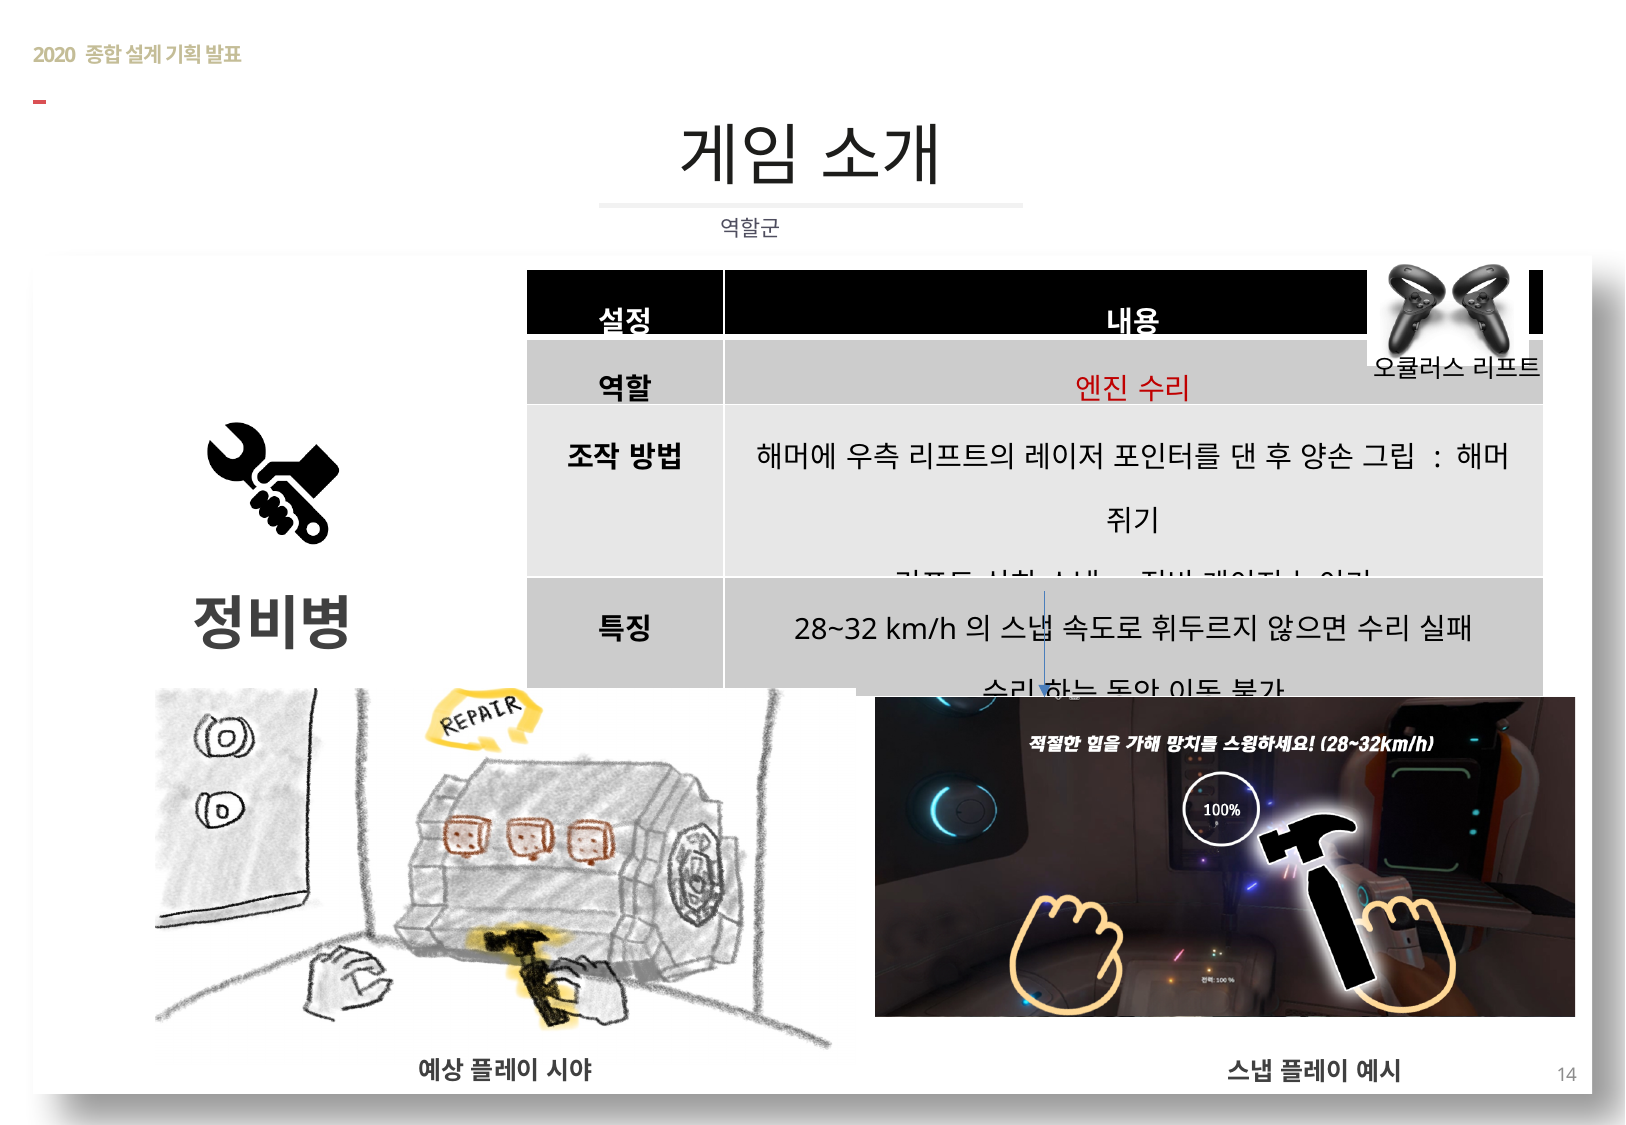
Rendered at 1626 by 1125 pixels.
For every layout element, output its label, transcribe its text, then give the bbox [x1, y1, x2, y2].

table_cell 역할 [527, 340, 723, 404]
table_cell 특징 [527, 578, 723, 687]
title 2020 종합 설계 기획 발표 [32, 19, 482, 90]
text_box 정비병 [0, 543, 525, 664]
table_cell 엔진 수리 [725, 340, 1543, 404]
picture [197, 406, 348, 557]
text_box 역할군 [706, 213, 919, 247]
picture [874, 696, 1576, 1018]
text_box [31, 253, 1594, 1033]
text_box [31, 1092, 1508, 1096]
table_header 내용 [725, 270, 1361, 334]
picture [1366, 256, 1529, 366]
table_cell 해머에 우측 리프트의 레이저 포인터를 댄 후 양손 그립 : 해머 쥐기 리프트 상하 스냅 : 정비 게이지 높이기 [725, 405, 1543, 576]
table_cell 조작 방법 [527, 405, 723, 576]
text_box 오큘러스 리프트 [1358, 344, 1572, 390]
picture [155, 688, 857, 1065]
slide_number 14 [1508, 1093, 1577, 1099]
text_box 게임 소개 [215, 124, 1407, 182]
text_box 스냅 플레이 예시 [695, 1033, 1625, 1093]
text_box 예상 플레이 시야 [0, 1032, 695, 1092]
table_header 설정 [527, 270, 723, 334]
table_cell 28~32 km/h의 스냅 속도로 휘두르지 않으면 수리 실패 수리 하는 동안 이동 불가 [725, 578, 1543, 696]
table_header 내용 [1534, 270, 1543, 334]
